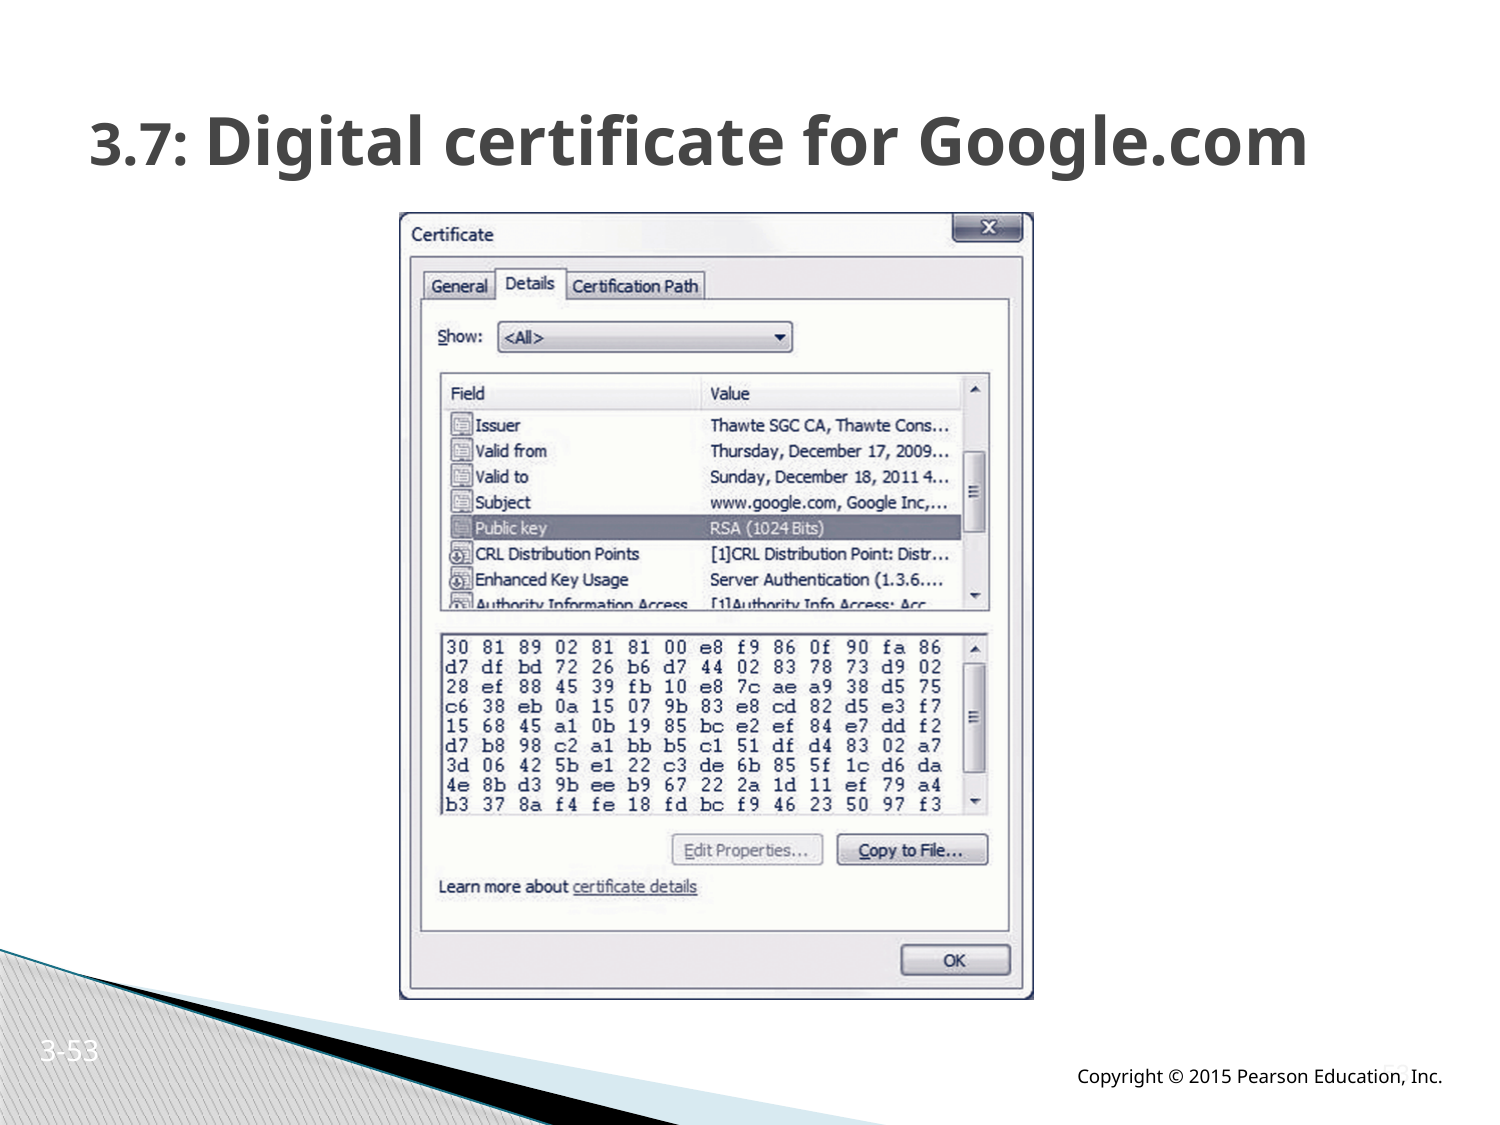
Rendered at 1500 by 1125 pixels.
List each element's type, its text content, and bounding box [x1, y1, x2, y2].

title 3.7: Digital certificate for Google.com [75, 45, 1425, 233]
picture [399, 212, 1034, 1001]
slide_number 3-52 [24, 1025, 200, 1088]
